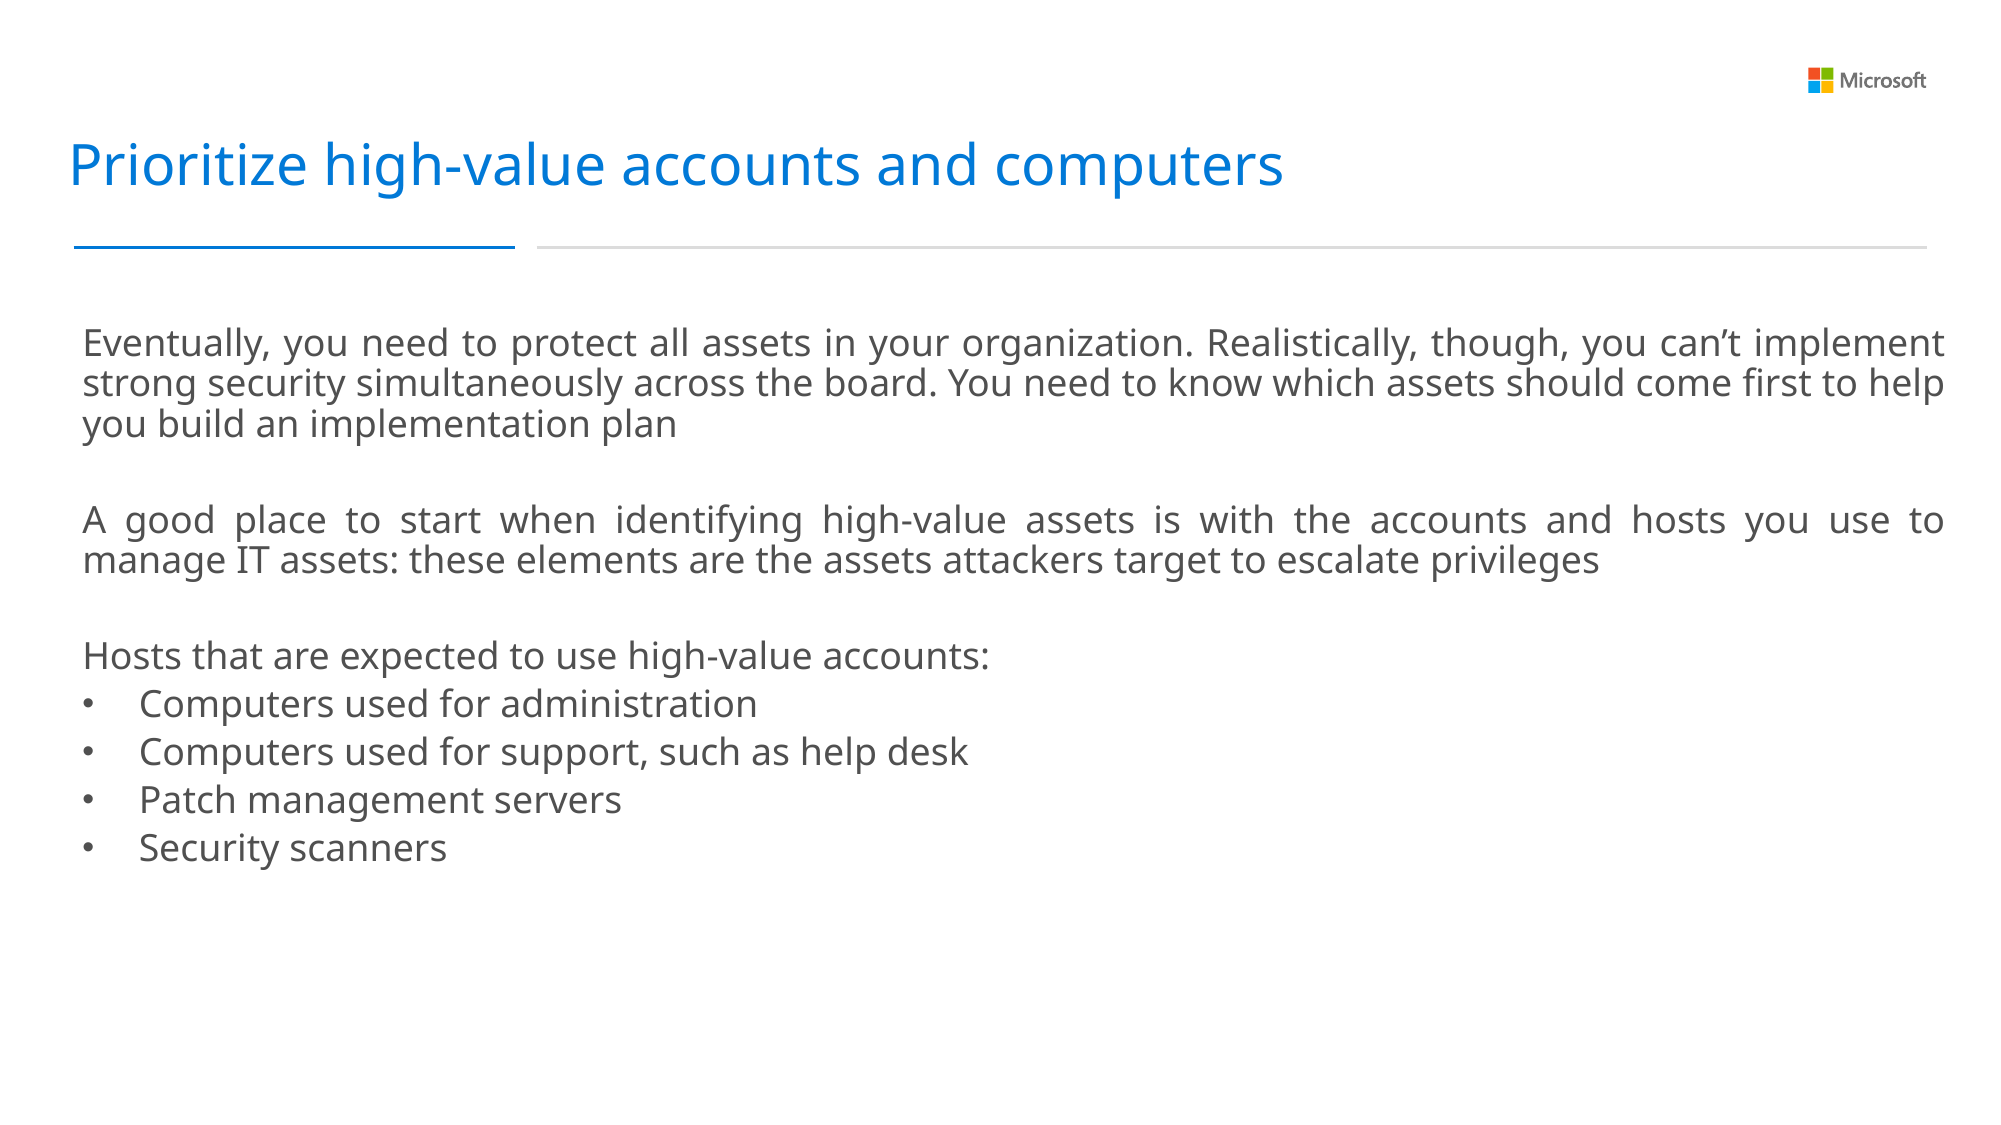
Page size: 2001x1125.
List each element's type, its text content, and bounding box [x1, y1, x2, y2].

list Prioritize high-value accounts and computers [44, 118, 1930, 196]
text_box Eventually, you need to protect all assets in your organization. Realistically, though, you can’t implement strong security simultaneously across the board. You need to know which assets should come first to help you build an implementation plan A good place to start when identifying high-value assets is with the accounts and hosts you use to manage IT assets: these elements are the assets attackers target to escalate privileges Hosts that are expected to use high-value accounts: Computers used for administration Computers used for support, such as help desk Patch management servers Security scanners [58, 309, 1971, 1041]
